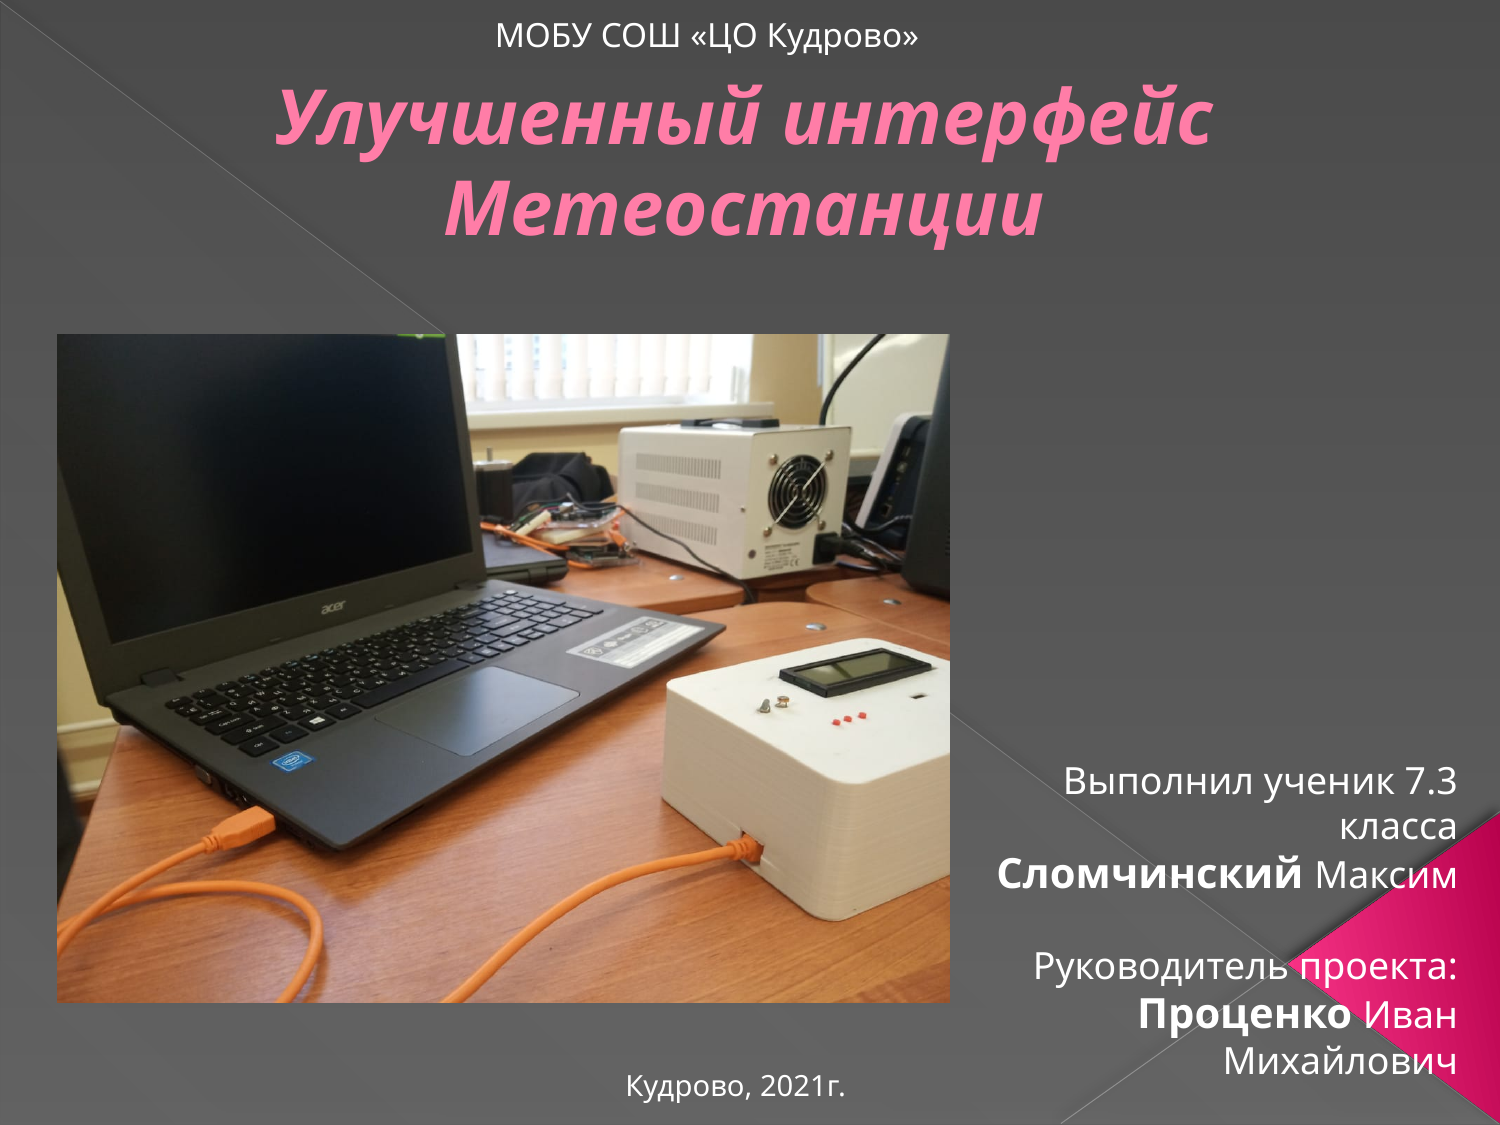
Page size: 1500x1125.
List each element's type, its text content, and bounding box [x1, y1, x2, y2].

text_box МОБУ СОШ «ЦО Кудрово» [480, 6, 935, 62]
title Улучшенный интерфейс Метеостанции [70, 58, 1346, 259]
text_box Кудрово, 2021г. [610, 1059, 861, 1110]
picture [57, 334, 950, 1003]
text_box Выполнил ученик 7.3 класса Сломчинский Максим Руководитель проекта: Проценко Иван Михайлович [937, 749, 1473, 1090]
